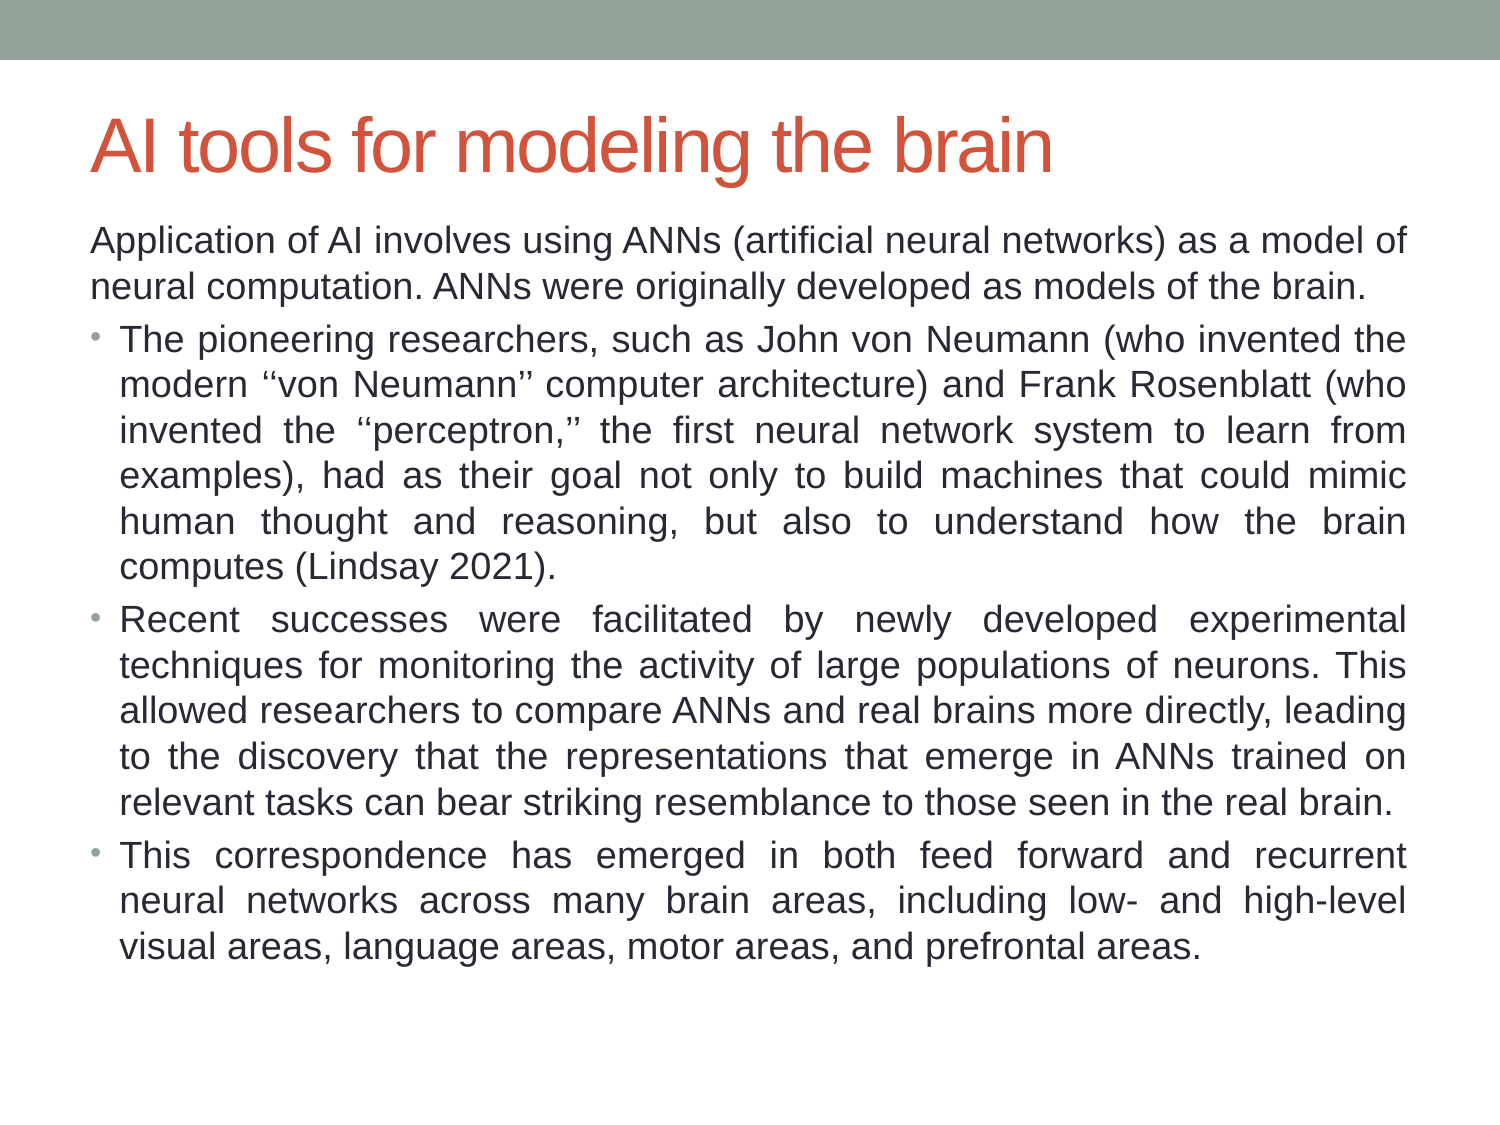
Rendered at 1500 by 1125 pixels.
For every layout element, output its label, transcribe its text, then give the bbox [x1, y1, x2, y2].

list Application of AI involves using ANNs (artificial neural networks) as a model of neural computation. ANNs were originally developed as models of the brain. The pioneering researchers, such as John von Neumann (who invented the modern ‘‘von Neumann’’ computer architecture) and Frank Rosenblatt (who invented the ‘‘perceptron,’’ the first neural network system to learn from examples), had as their goal not only to build machines that could mimic human thought and reasoning, but also to understand how the brain computes (Lindsay 2021). Recent successes were facilitated by newly developed experimental techniques for monitoring the activity of large populations of neurons. This allowed researchers to compare ANNs and real brains more directly, leading to the discovery that the representations that emerge in ANNs trained on relevant tasks can bear striking resemblance to those seen in the real brain. This correspondence has emerged in both feed forward and recurrent neural networks across many brain areas, including low- and high-level visual areas, language areas, motor areas, and prefrontal areas. [75, 208, 1425, 1063]
title AI tools for modeling the brain [75, 87, 1425, 197]
